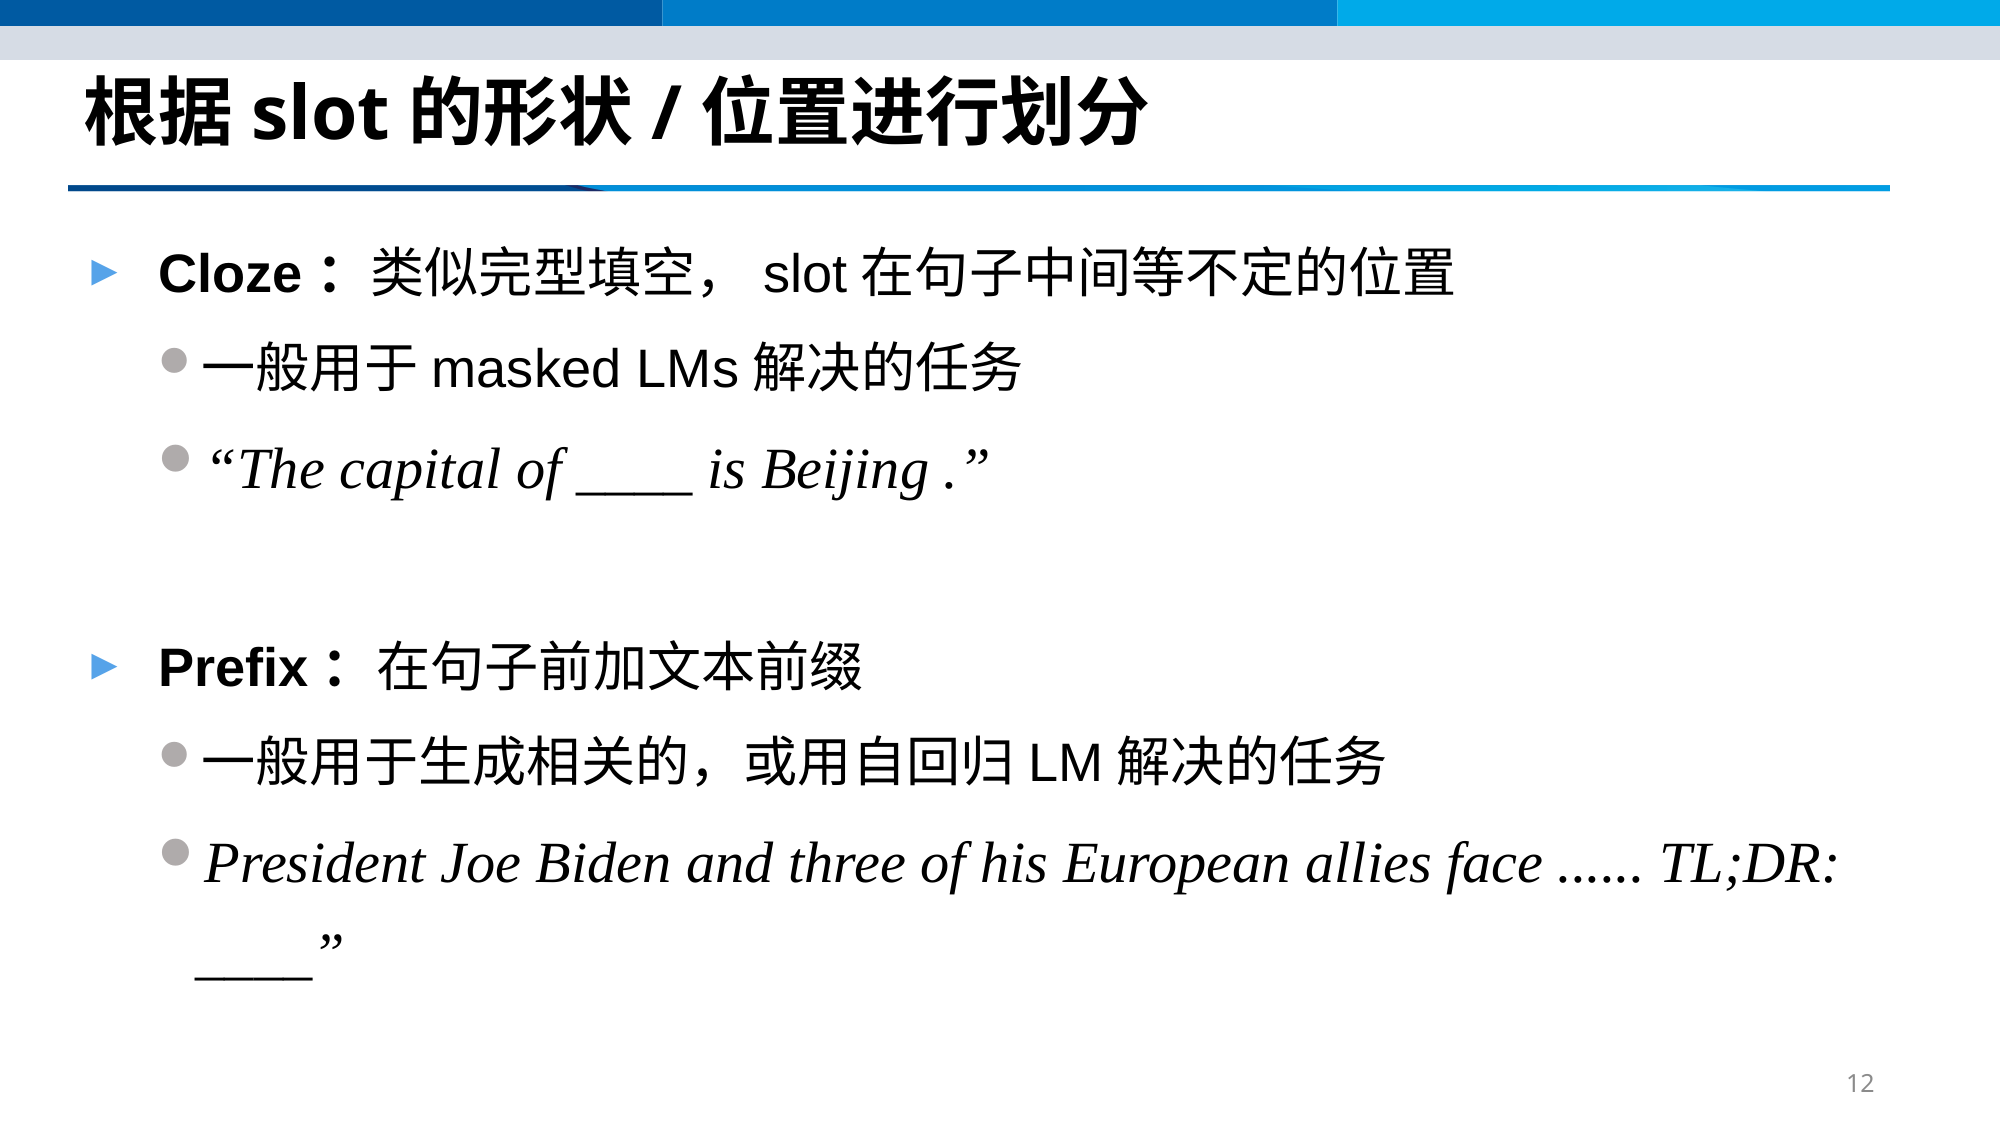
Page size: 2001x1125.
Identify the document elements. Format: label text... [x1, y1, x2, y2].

slide_number 12 [1439, 1054, 1890, 1115]
picture [68, 174, 1890, 199]
list Cloze：类似完型填空，slot在句子中间等不定的位置 一般用于masked LMs解决的任务 “The capital of ____ is Beijing .” Prefix：在句子前加文本前缀 一般用于生成相关的，或用自回归LM解决的任务 President Joe Biden and three of his European allies face ...... TL;DR: ____” [68, 211, 1926, 1041]
title 根据slot的形状/位置进行划分 [68, 67, 1890, 167]
